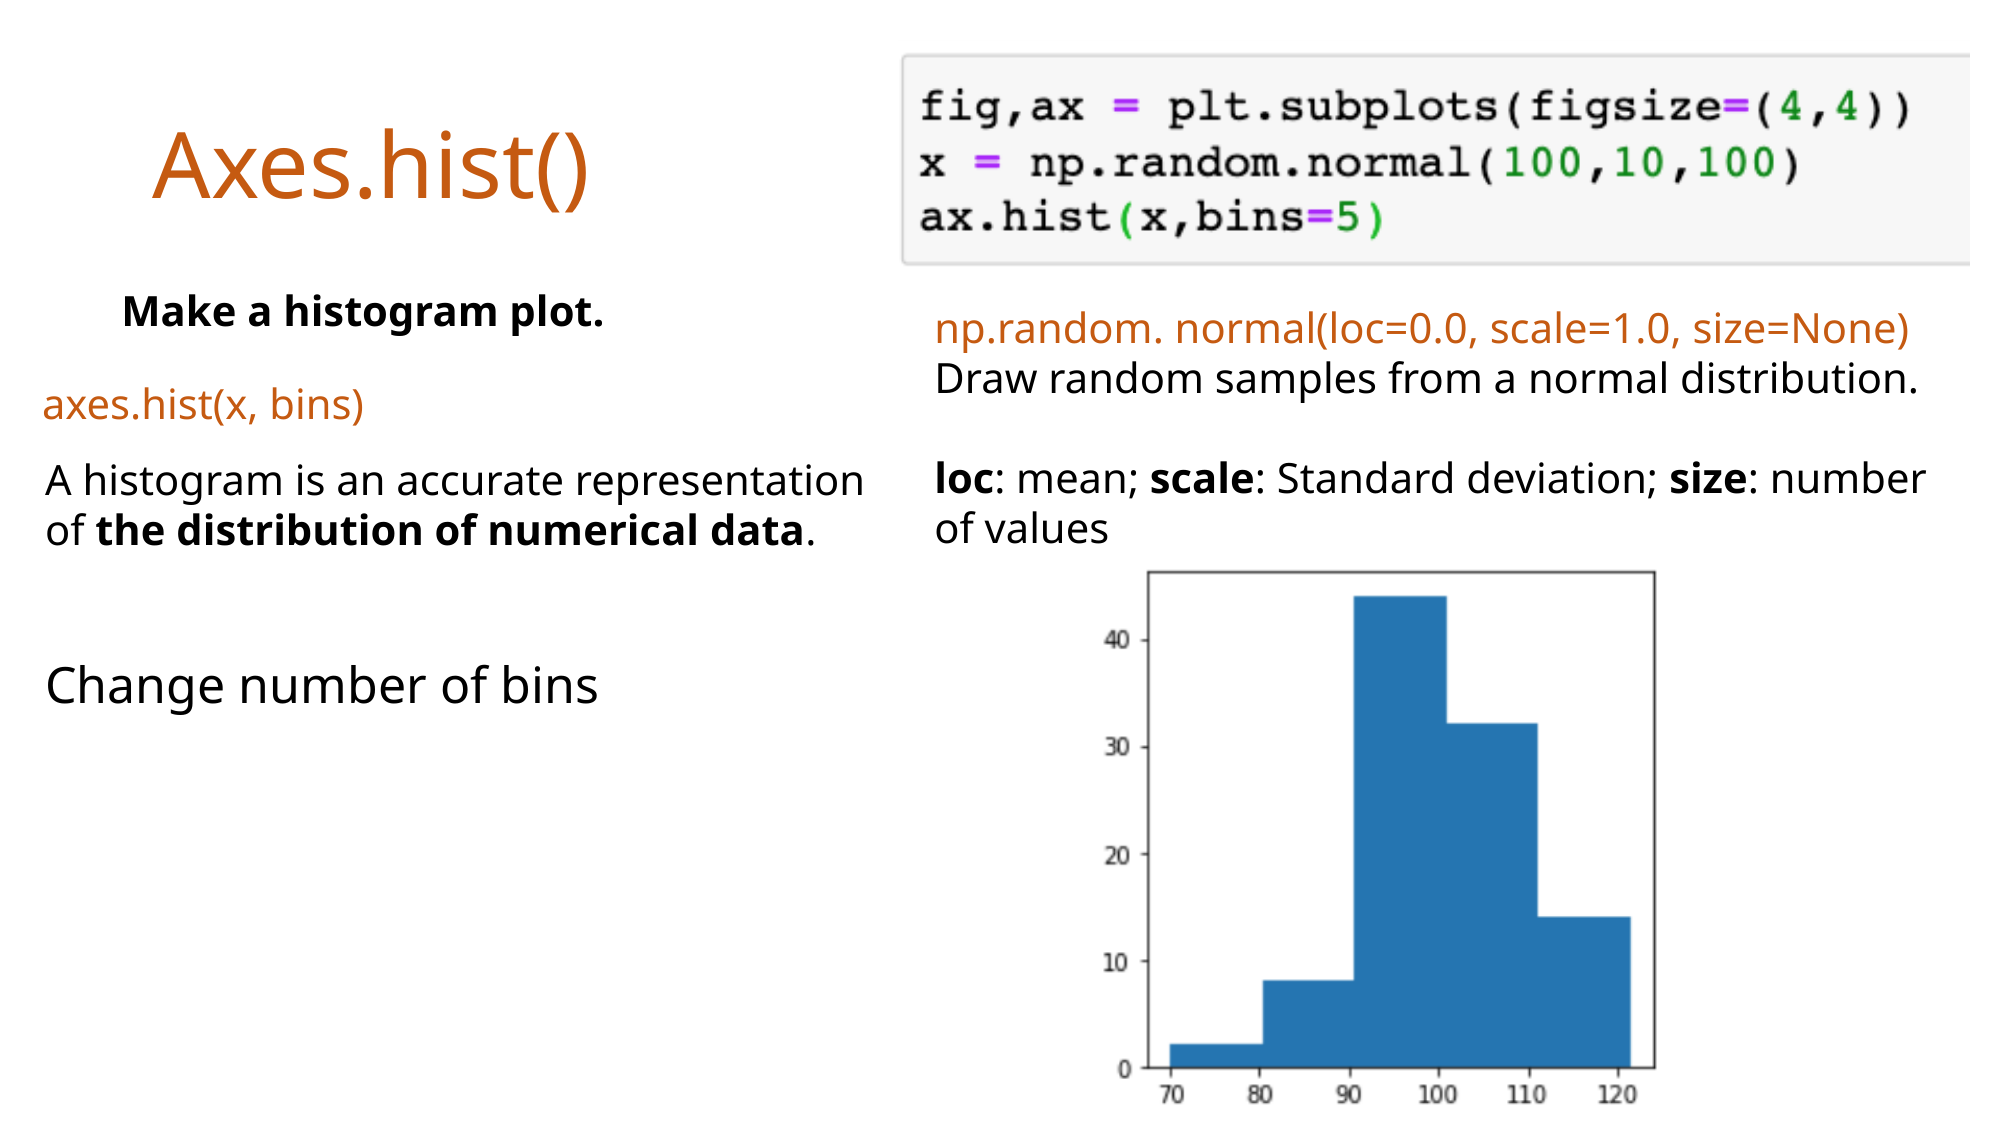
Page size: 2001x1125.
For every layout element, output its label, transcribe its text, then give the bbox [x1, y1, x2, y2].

title Axes.hist() [137, 59, 898, 277]
picture [898, 39, 1970, 283]
text_box A histogram is an accurate representation of the distribution of numerical data. Change number of bins [30, 445, 902, 831]
picture [1098, 560, 1677, 1125]
text_box axes.hist(x, bins) [27, 370, 390, 436]
text_box Make a histogram plot. [106, 277, 1631, 403]
text_box np.random. normal(loc=0.0, scale=1.0, size=None) Draw random samples from a normal distribution. loc: mean; scale: Standard deviation; size: number of values [919, 294, 1970, 610]
